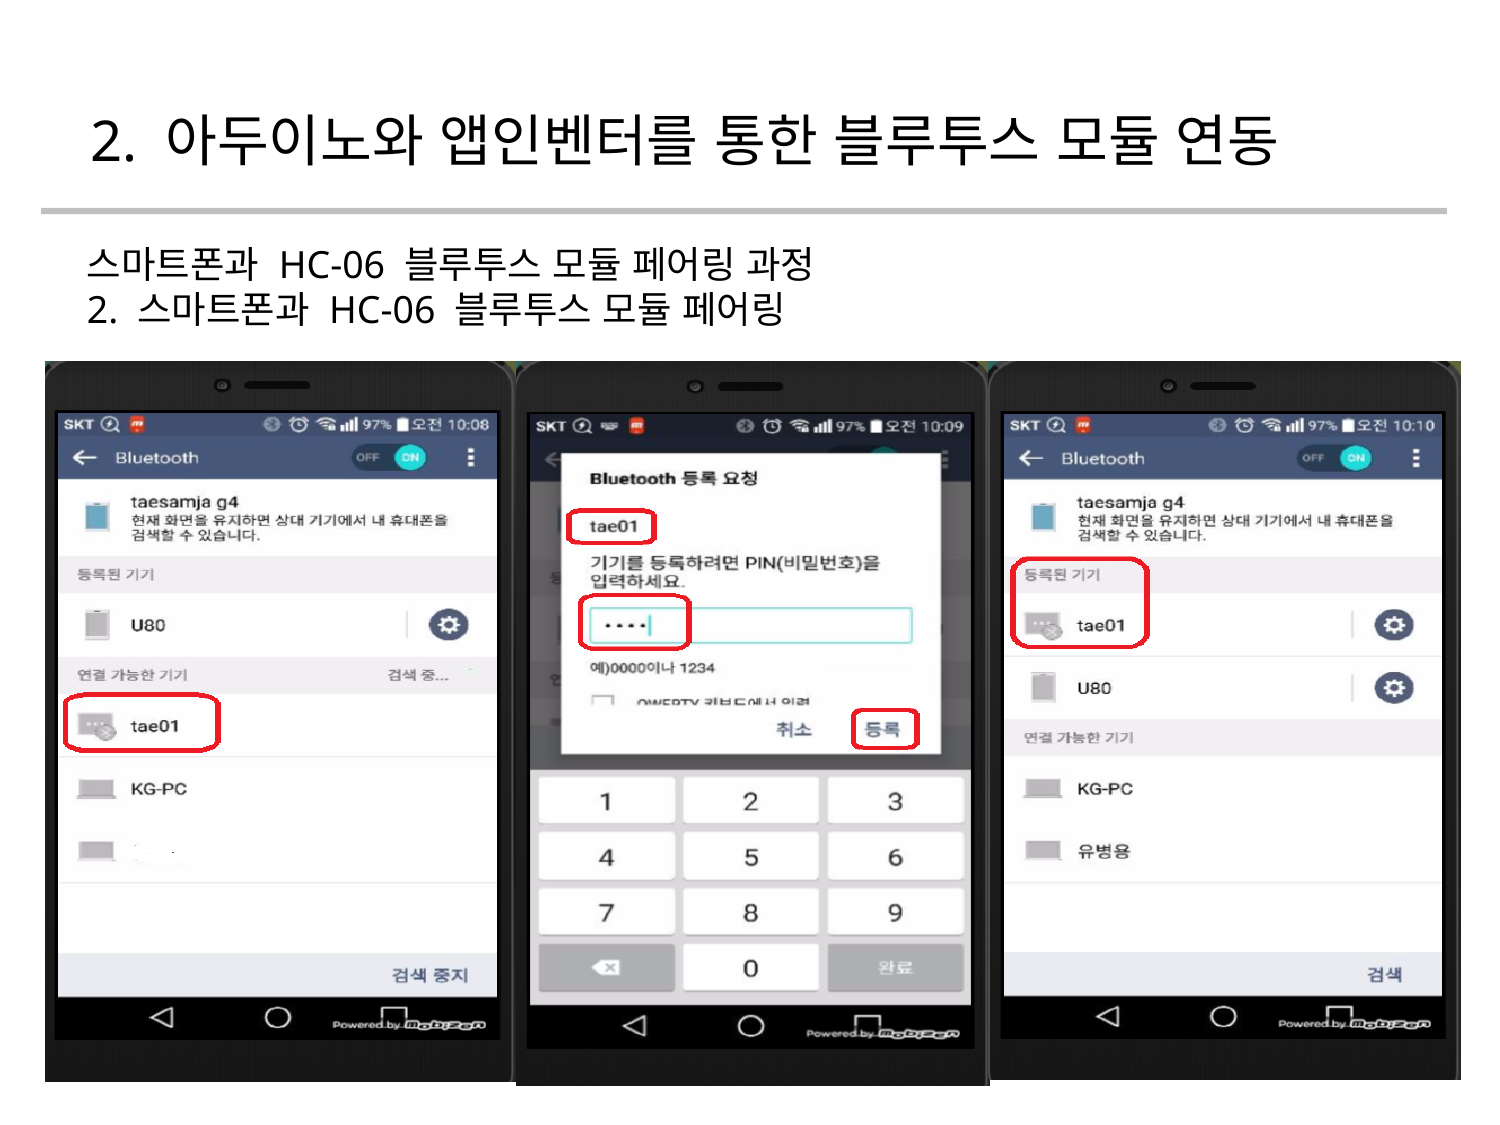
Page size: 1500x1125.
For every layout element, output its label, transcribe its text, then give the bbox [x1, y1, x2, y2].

title 2. 아두이노와 앱인벤터를 통한 블루투스 모듈 연동 [75, 45, 1425, 233]
picture [45, 361, 1461, 1086]
text_box 스마트폰과 HC-06 블루투스 모듈 페어링 과정 2. 스마트폰과 HC-06 블루투스 모듈 페어링 [72, 233, 831, 338]
